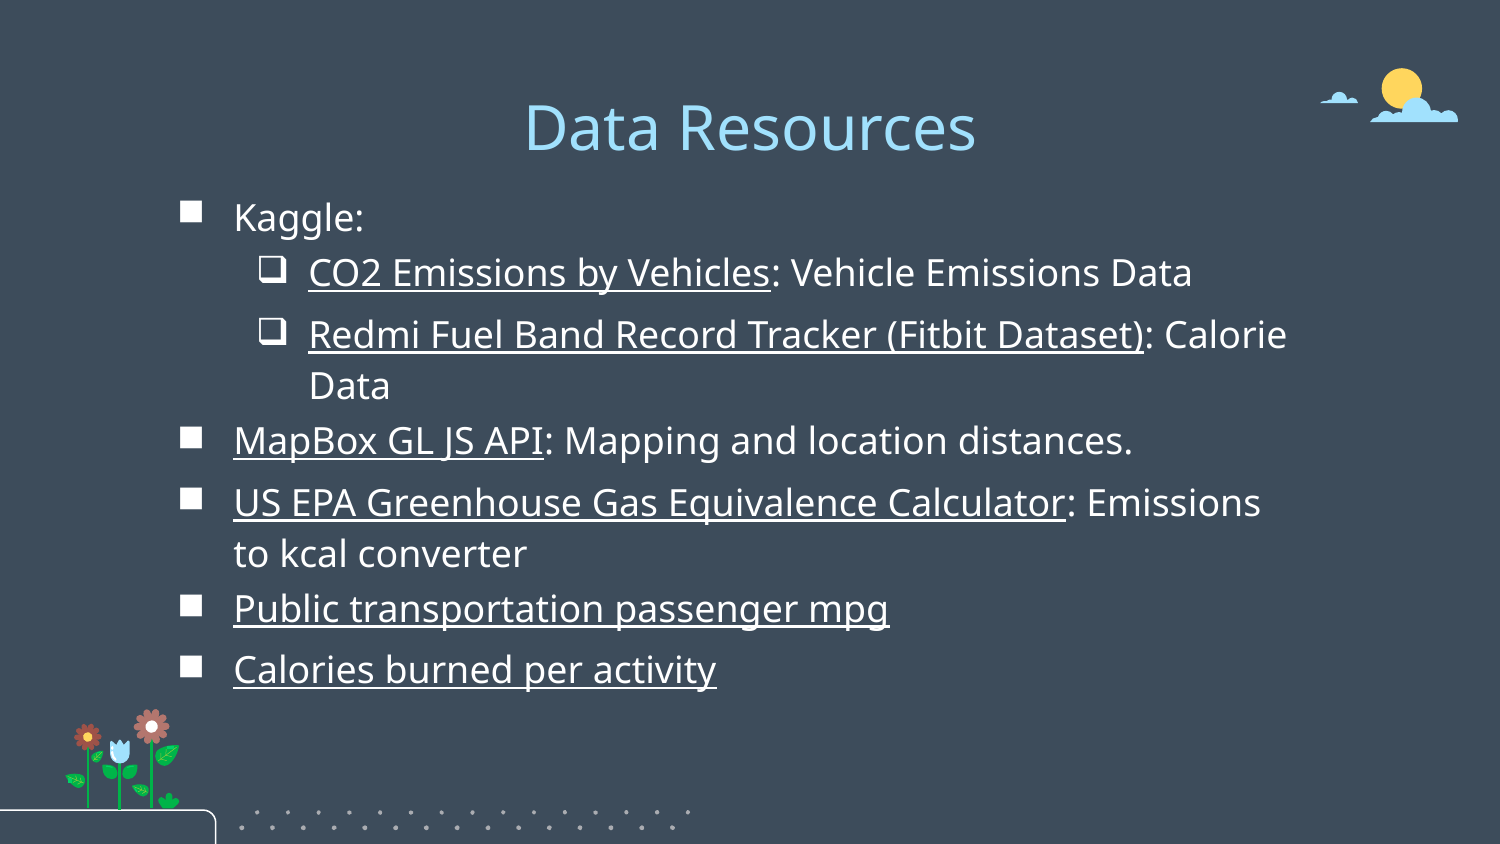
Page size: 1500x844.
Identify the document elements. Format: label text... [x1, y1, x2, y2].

title Data Resources [118, 72, 1383, 167]
subtitle Kaggle: CO2 Emissions by Vehicles: Vehicle Emissions Data Redmi Fuel Band Record Tracker (Fitbit Dataset): Calorie Data MapBox GL JS API: Mapping and location distances. US EPA Greenhouse Gas Equivalence Calculator: Emissions to kcal converter Public transportation passenger mpg Calories burned per activity [162, 178, 1311, 716]
